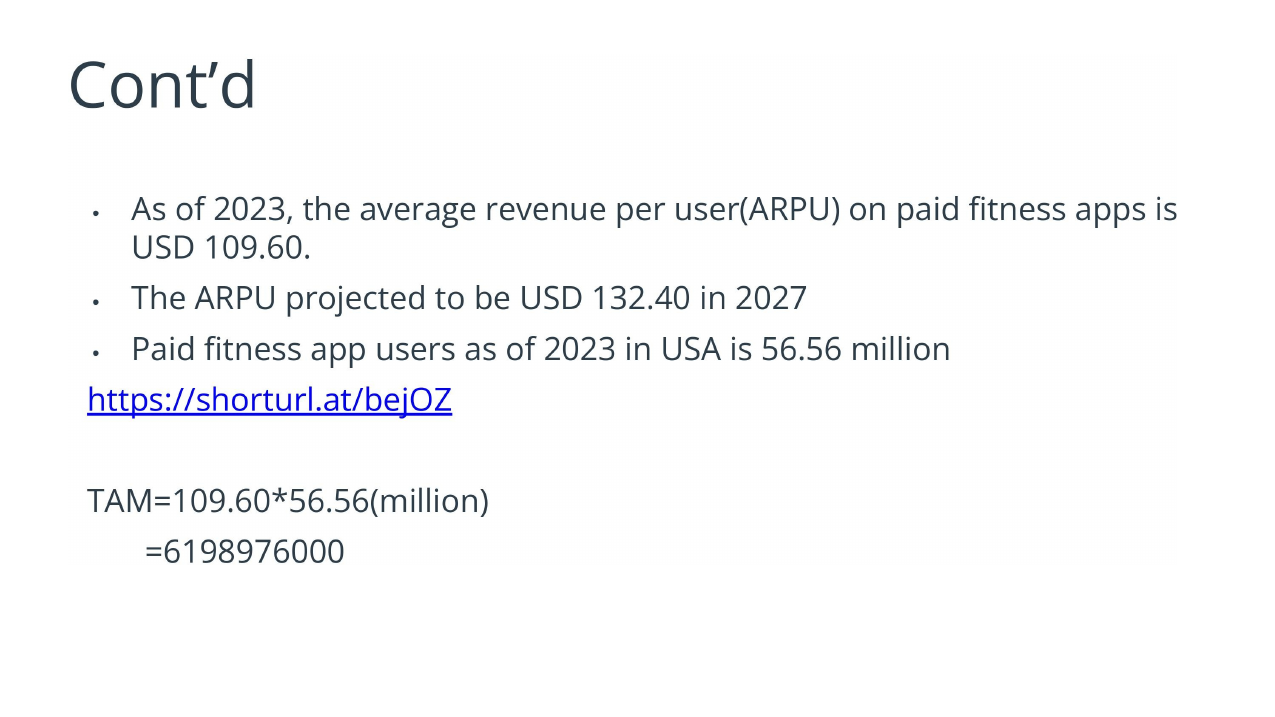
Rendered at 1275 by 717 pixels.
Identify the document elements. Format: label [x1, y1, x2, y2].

text_box [68, 54, 1177, 565]
